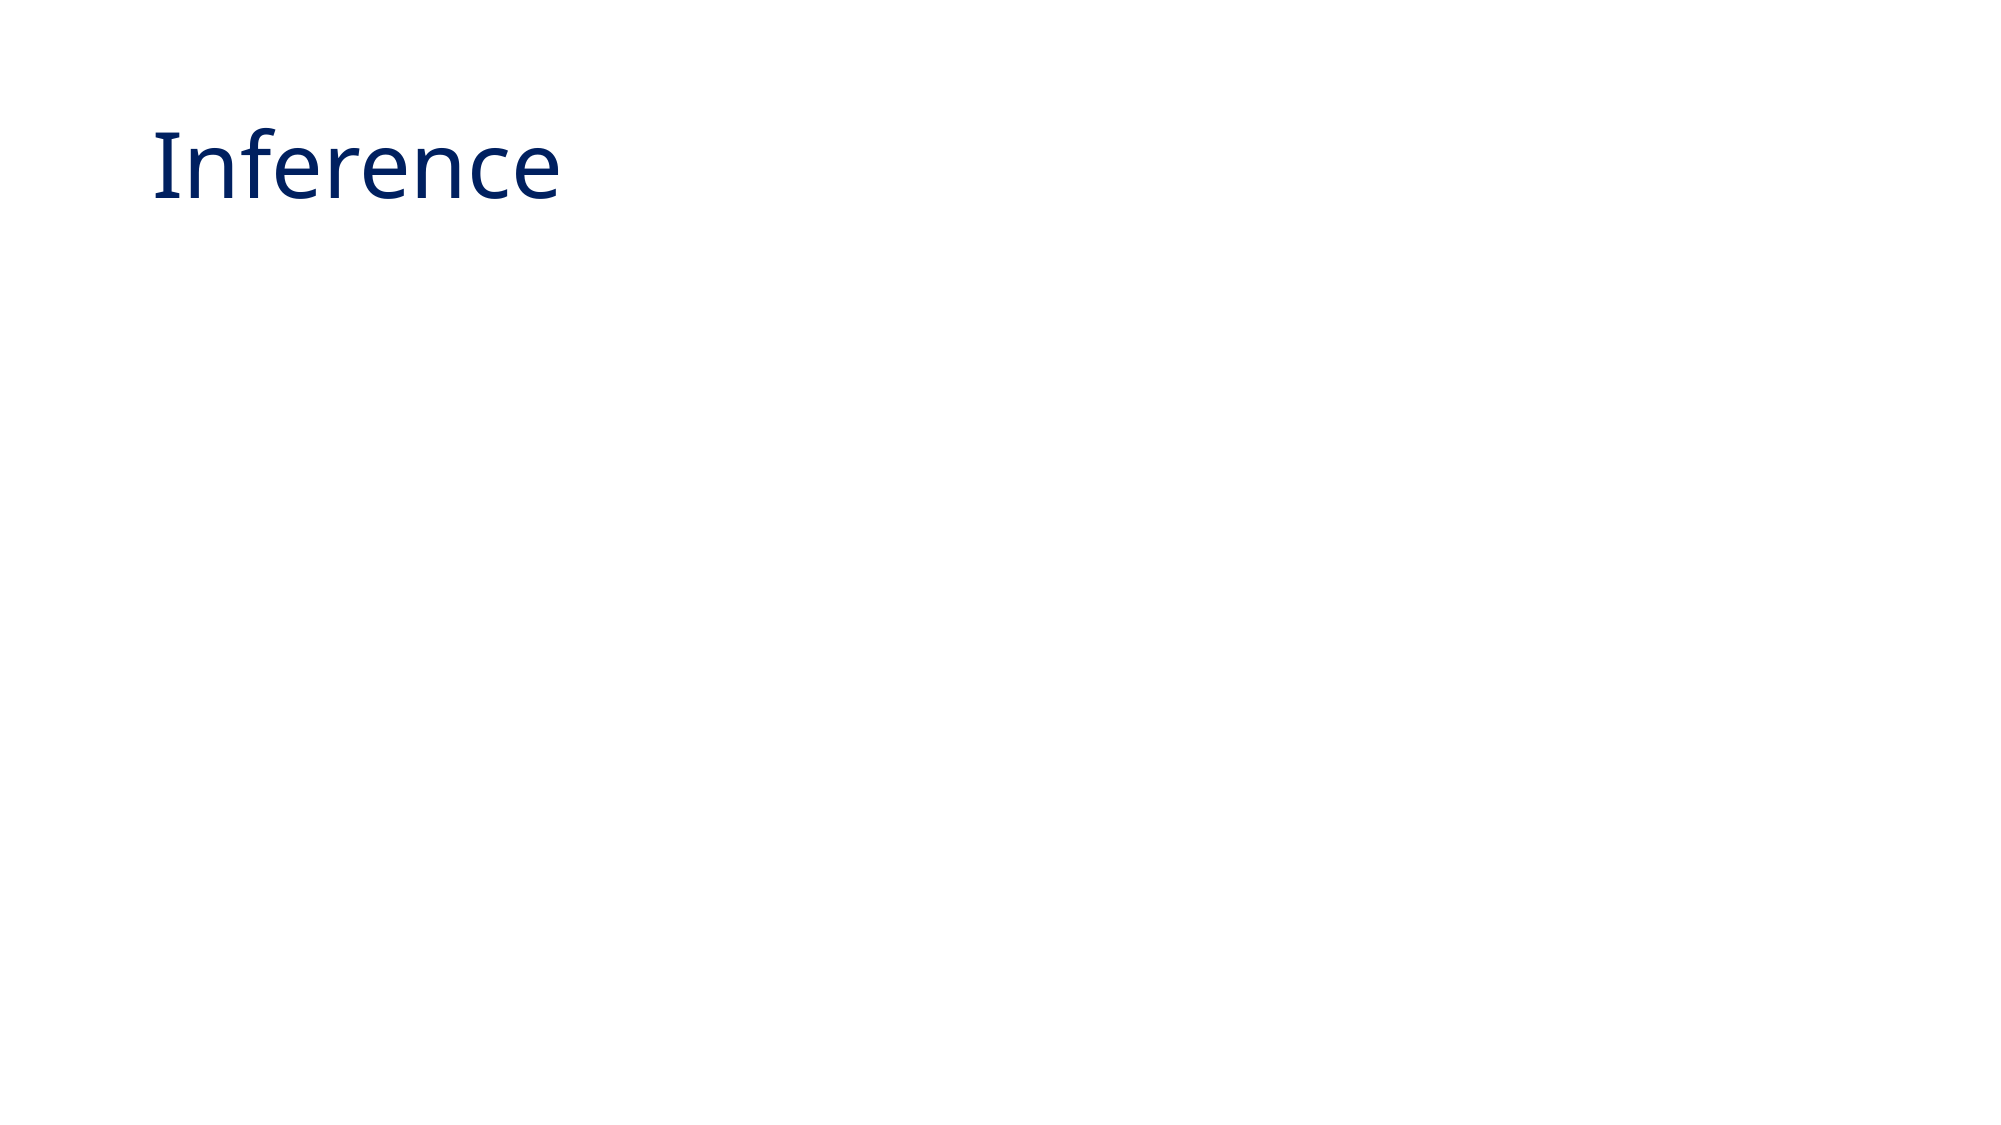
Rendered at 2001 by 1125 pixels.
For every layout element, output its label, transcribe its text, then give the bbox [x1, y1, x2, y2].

title Inference [137, 59, 1863, 278]
